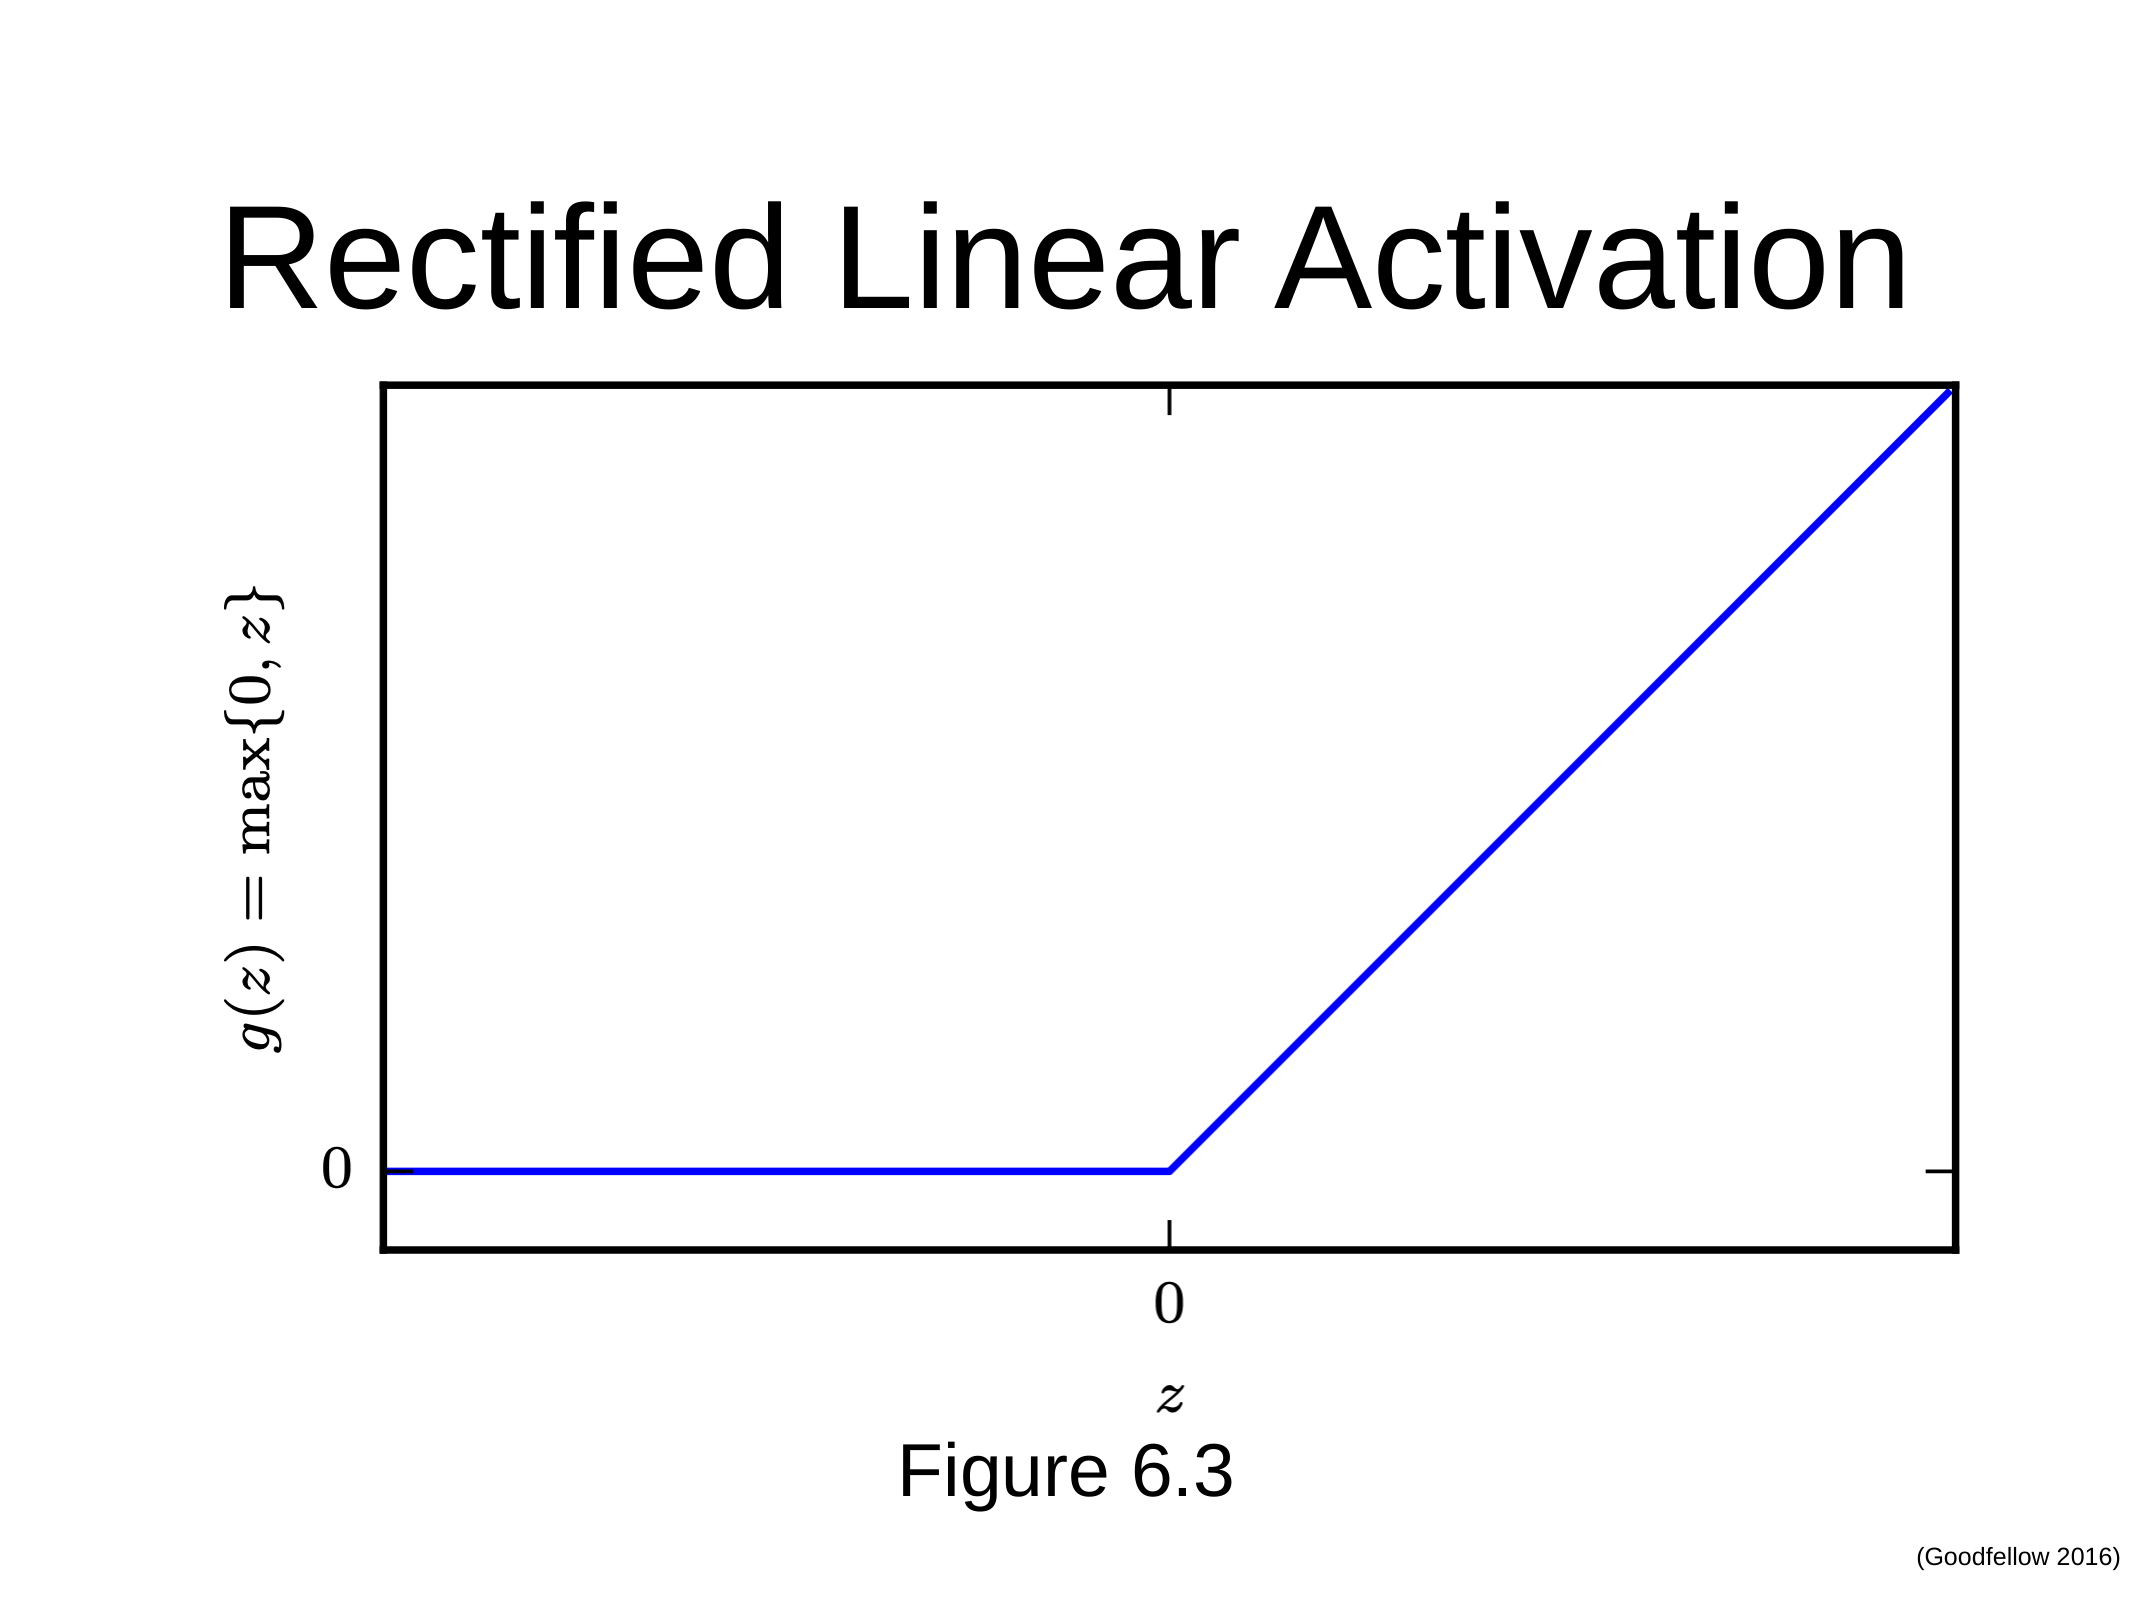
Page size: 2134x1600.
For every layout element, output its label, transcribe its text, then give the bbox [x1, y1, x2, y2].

title Rectified Linear Activation [155, 72, 1978, 428]
picture [198, 359, 1975, 1441]
text_box Figure 6.3 [889, 1446, 1244, 1520]
